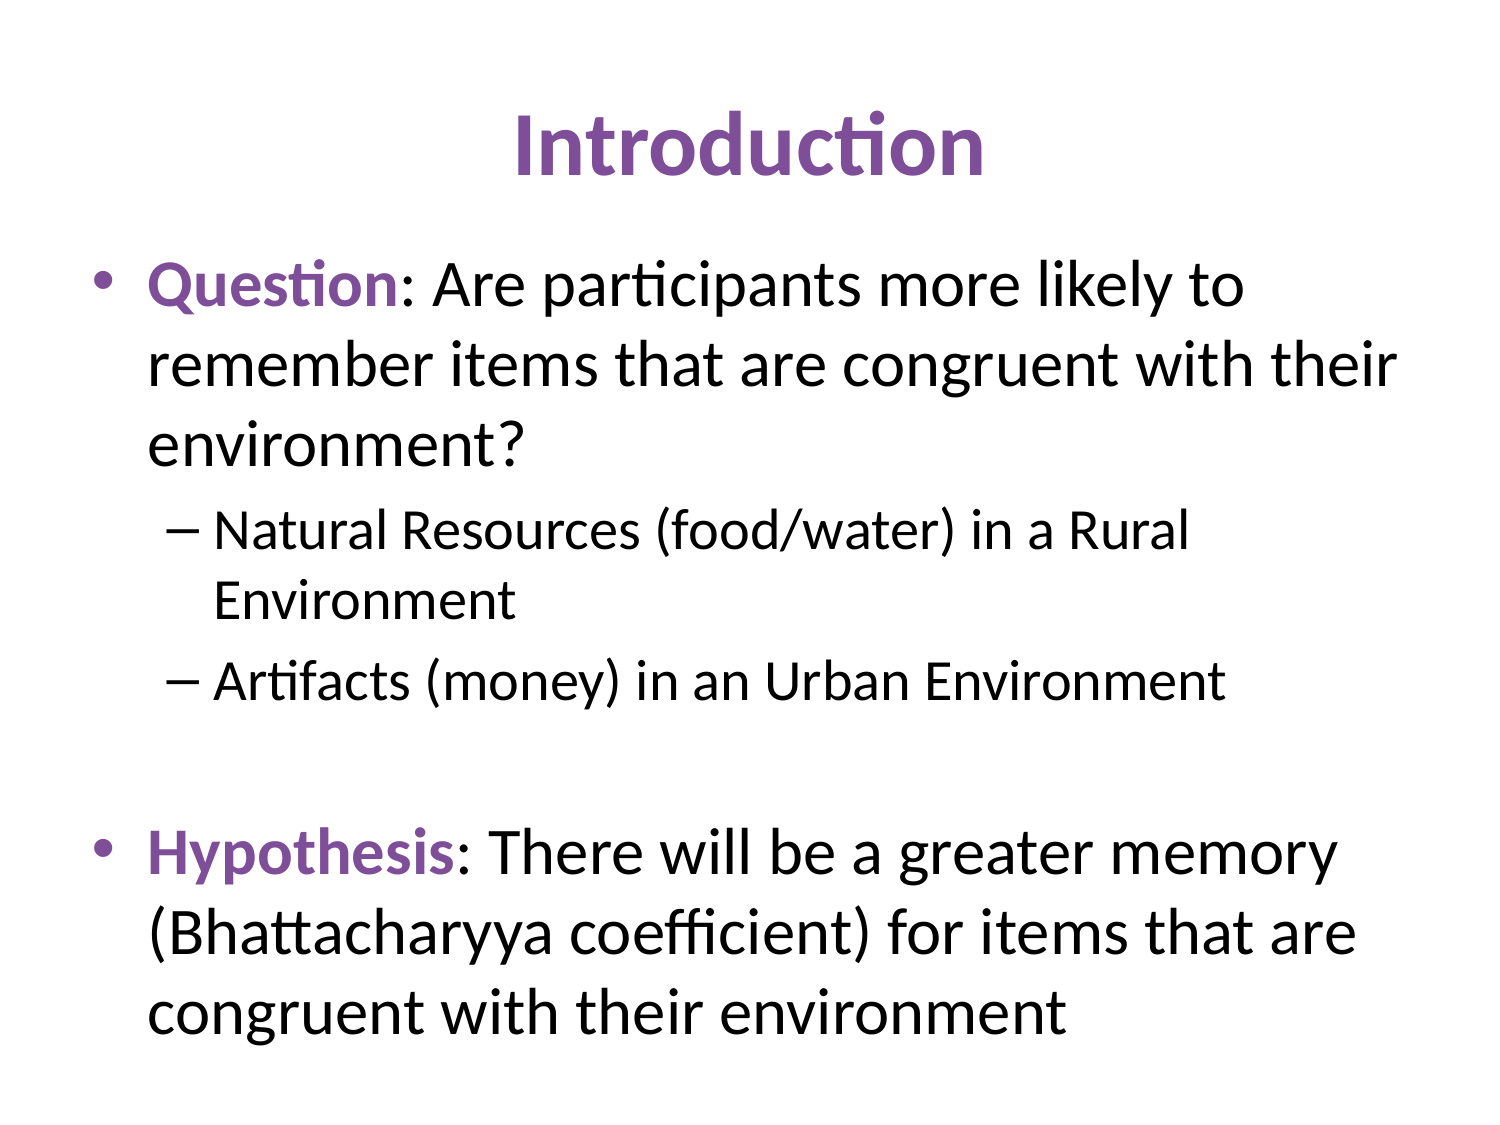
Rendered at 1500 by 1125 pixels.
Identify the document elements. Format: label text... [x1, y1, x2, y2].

title Introduction [75, 45, 1425, 233]
list Question: Are participants more likely to remember items that are congruent with their environment? Natural Resources (food/water) in a Rural Environment Artifacts (money) in an Urban Environment Hypothesis: There will be a greater memory (Bhattacharyya coefficient) for items that are congruent with their environment [76, 231, 1424, 1125]
